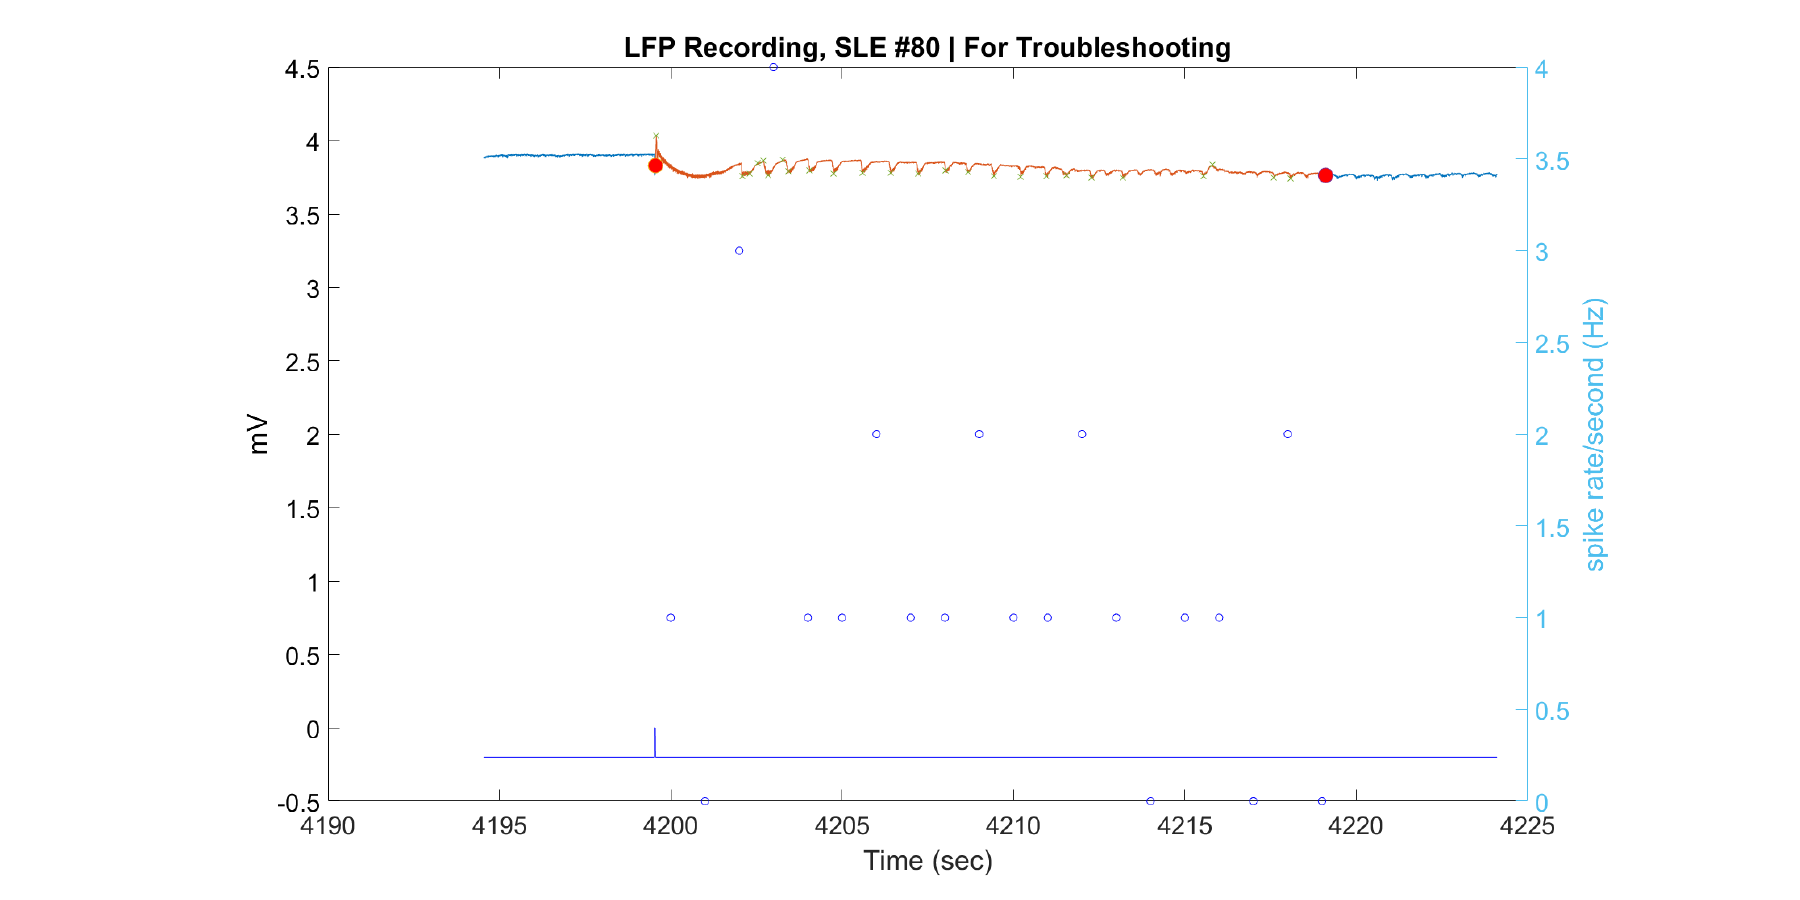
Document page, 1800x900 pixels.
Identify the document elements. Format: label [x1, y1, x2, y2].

picture [126, 0, 1674, 900]
